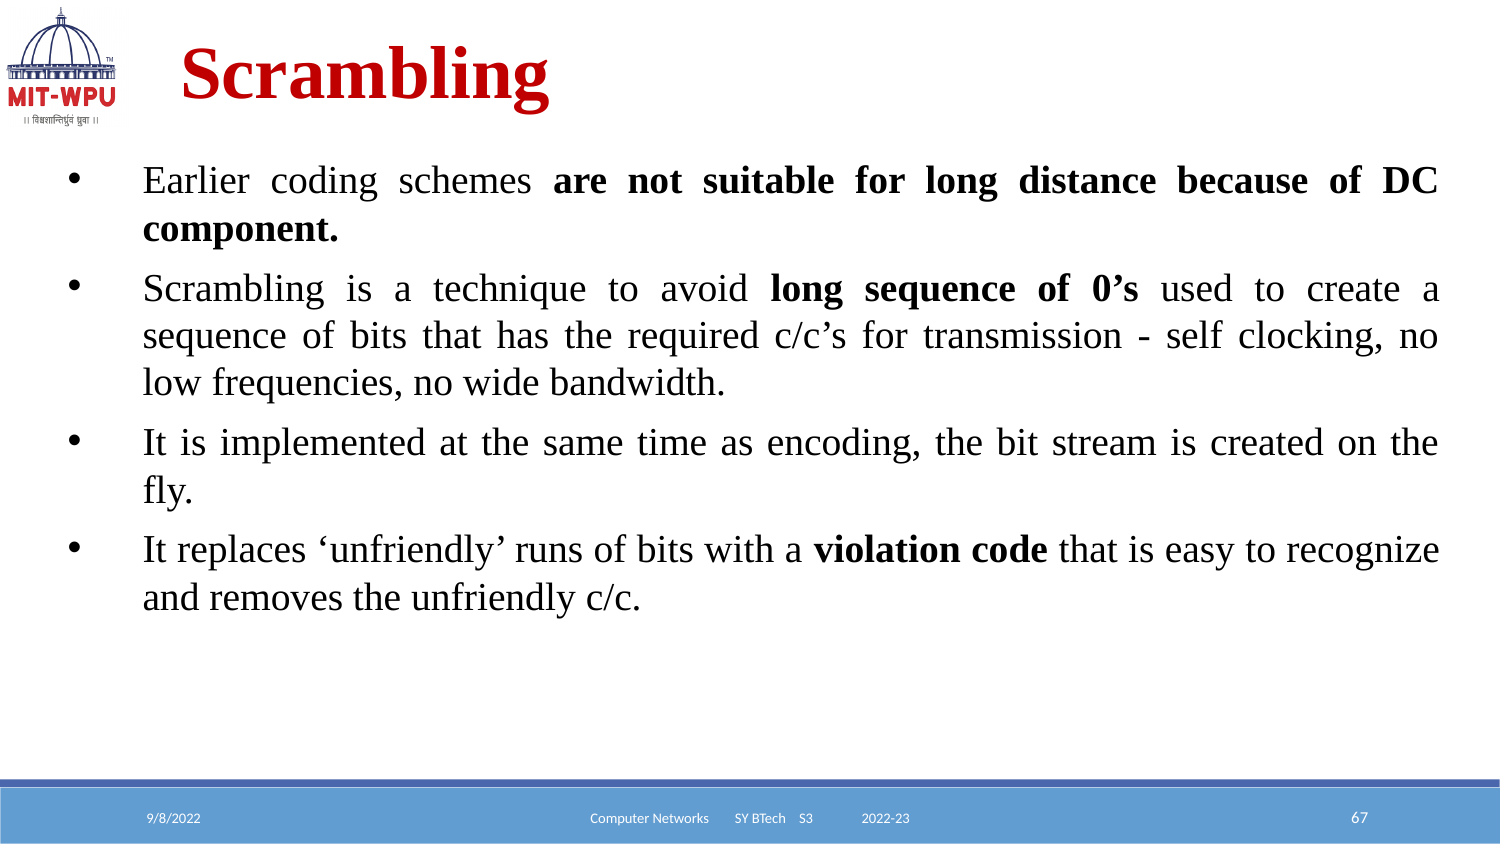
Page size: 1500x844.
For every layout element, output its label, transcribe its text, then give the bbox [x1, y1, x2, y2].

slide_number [135, 794, 440, 840]
picture [6, 7, 129, 127]
footer Computer Networks SY BTech S3 2022-23 [453, 794, 1047, 840]
list Earlier coding schemes are not suitable for long distance because of DC component. Scrambling is a technique to avoid long sequence of 0’s used to create a sequence of bits that has the required c/c’s for transmission - self clocking, no low frequencies, no wide bandwidth. It is implemented at the same time as encoding, the bit stream is created on the fly. It replaces ‘unfriendly’ runs of bits with a violation code that is easy to recognize and removes the unfriendly c/c. [67, 148, 1441, 779]
title Scrambling [168, 14, 1407, 120]
slide_number ‹#› [1218, 794, 1380, 840]
